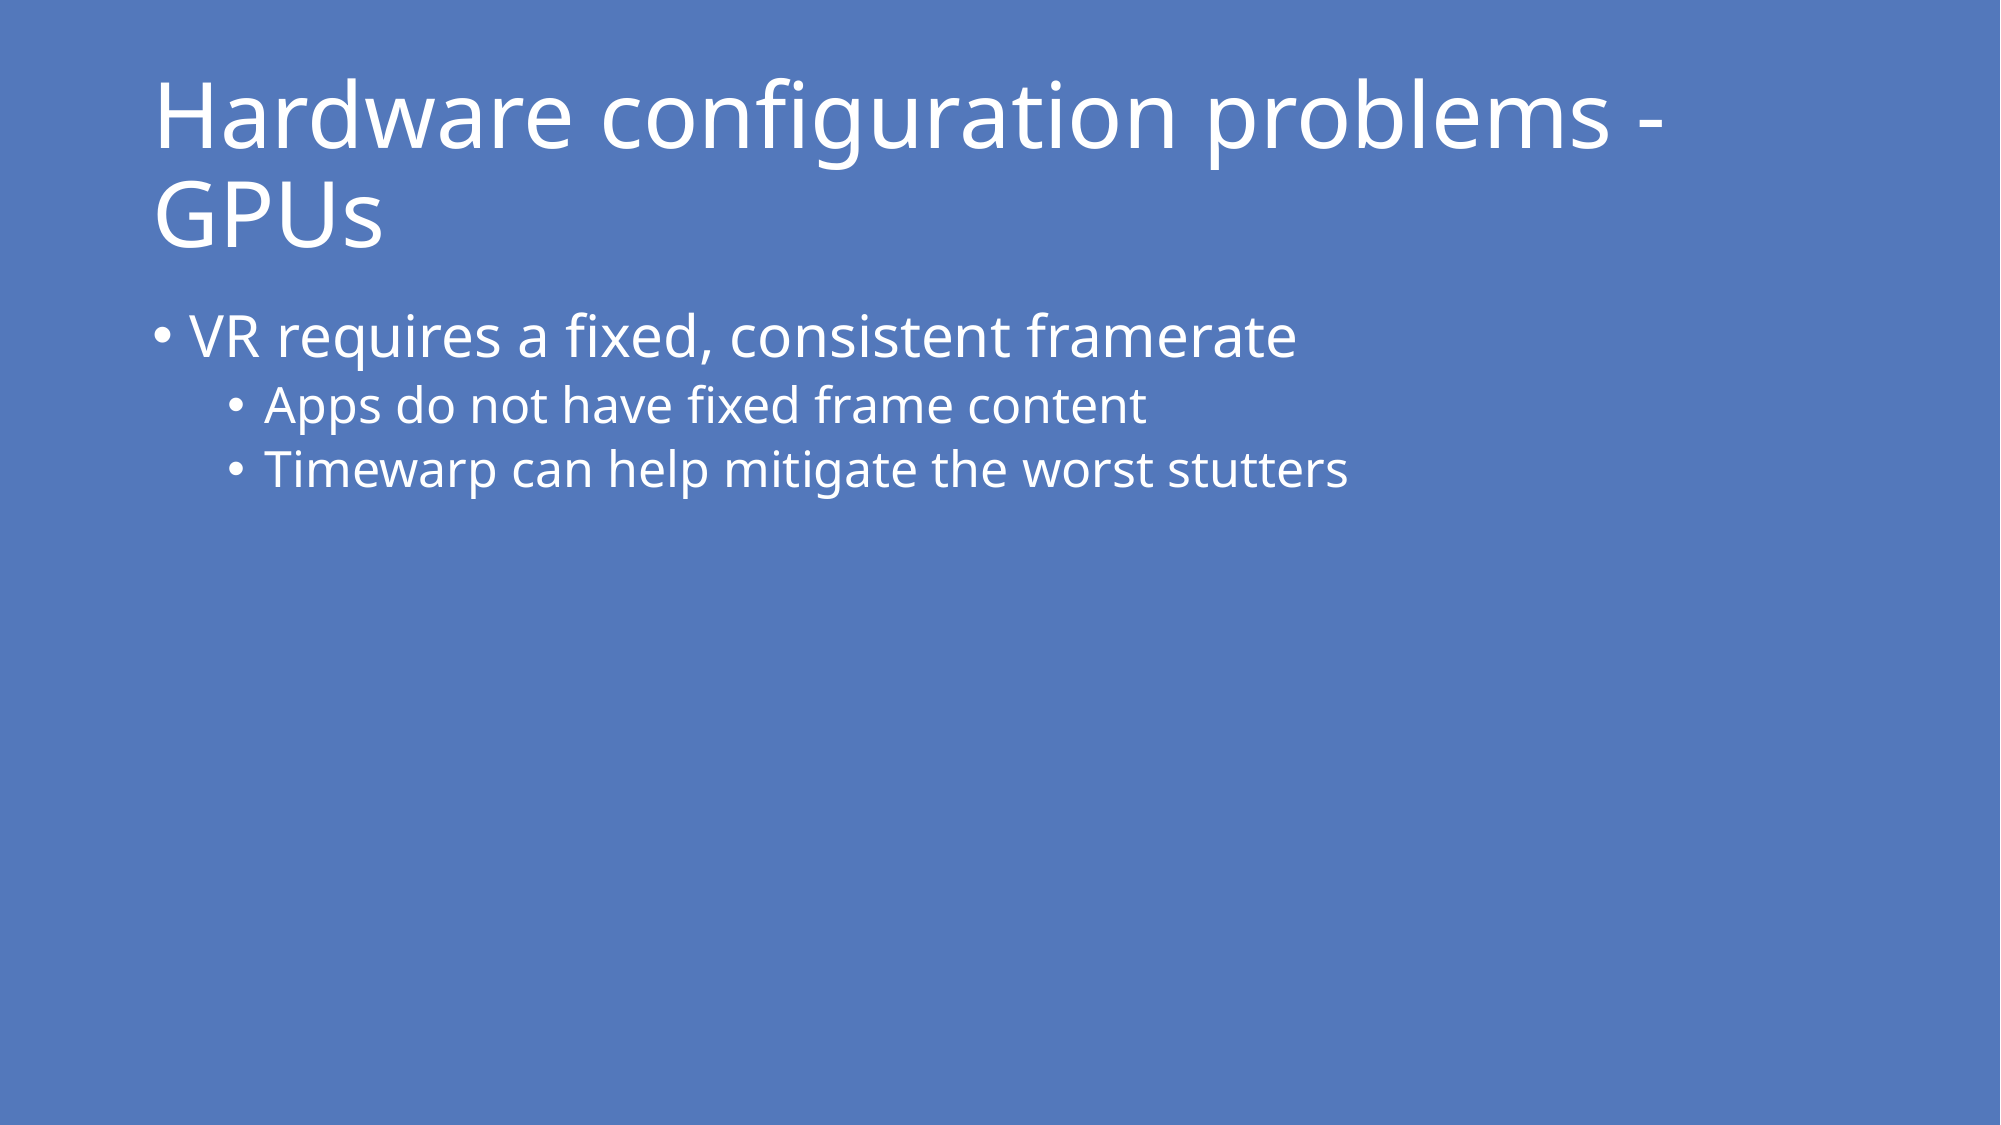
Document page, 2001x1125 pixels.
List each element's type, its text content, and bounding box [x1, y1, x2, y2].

list VR requires a fixed, consistent framerate Apps do not have fixed frame content Timewarp can help mitigate the worst stutters [137, 299, 1863, 1014]
title Hardware configuration problems - GPUs [137, 59, 1863, 278]
